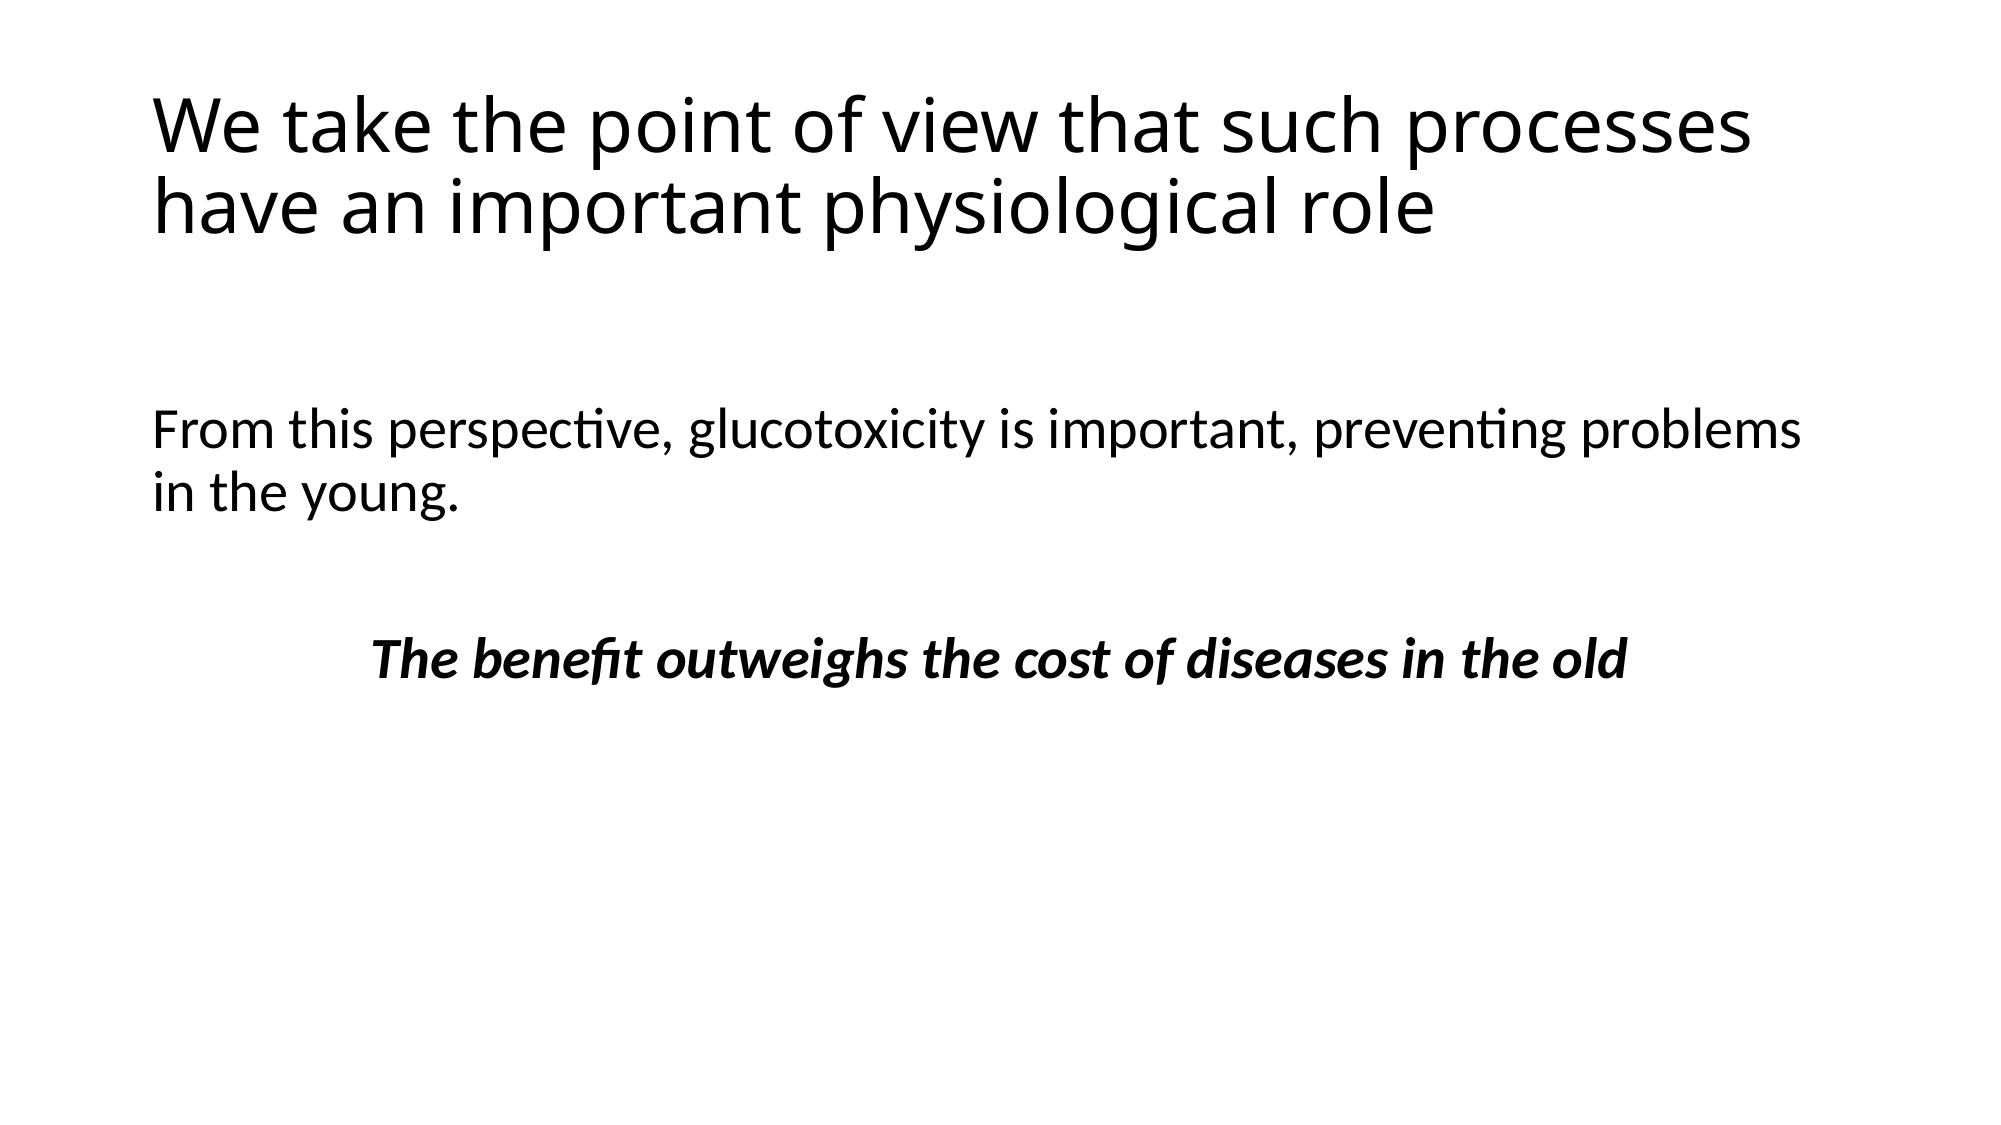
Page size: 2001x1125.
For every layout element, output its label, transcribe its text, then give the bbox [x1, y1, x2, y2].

title We take the point of view that such processes have an important physiological role [137, 59, 1863, 278]
list From this perspective, glucotoxicity is important, preventing problems in the young. The benefit outweighs the cost of diseases in the old [137, 299, 1863, 1014]
